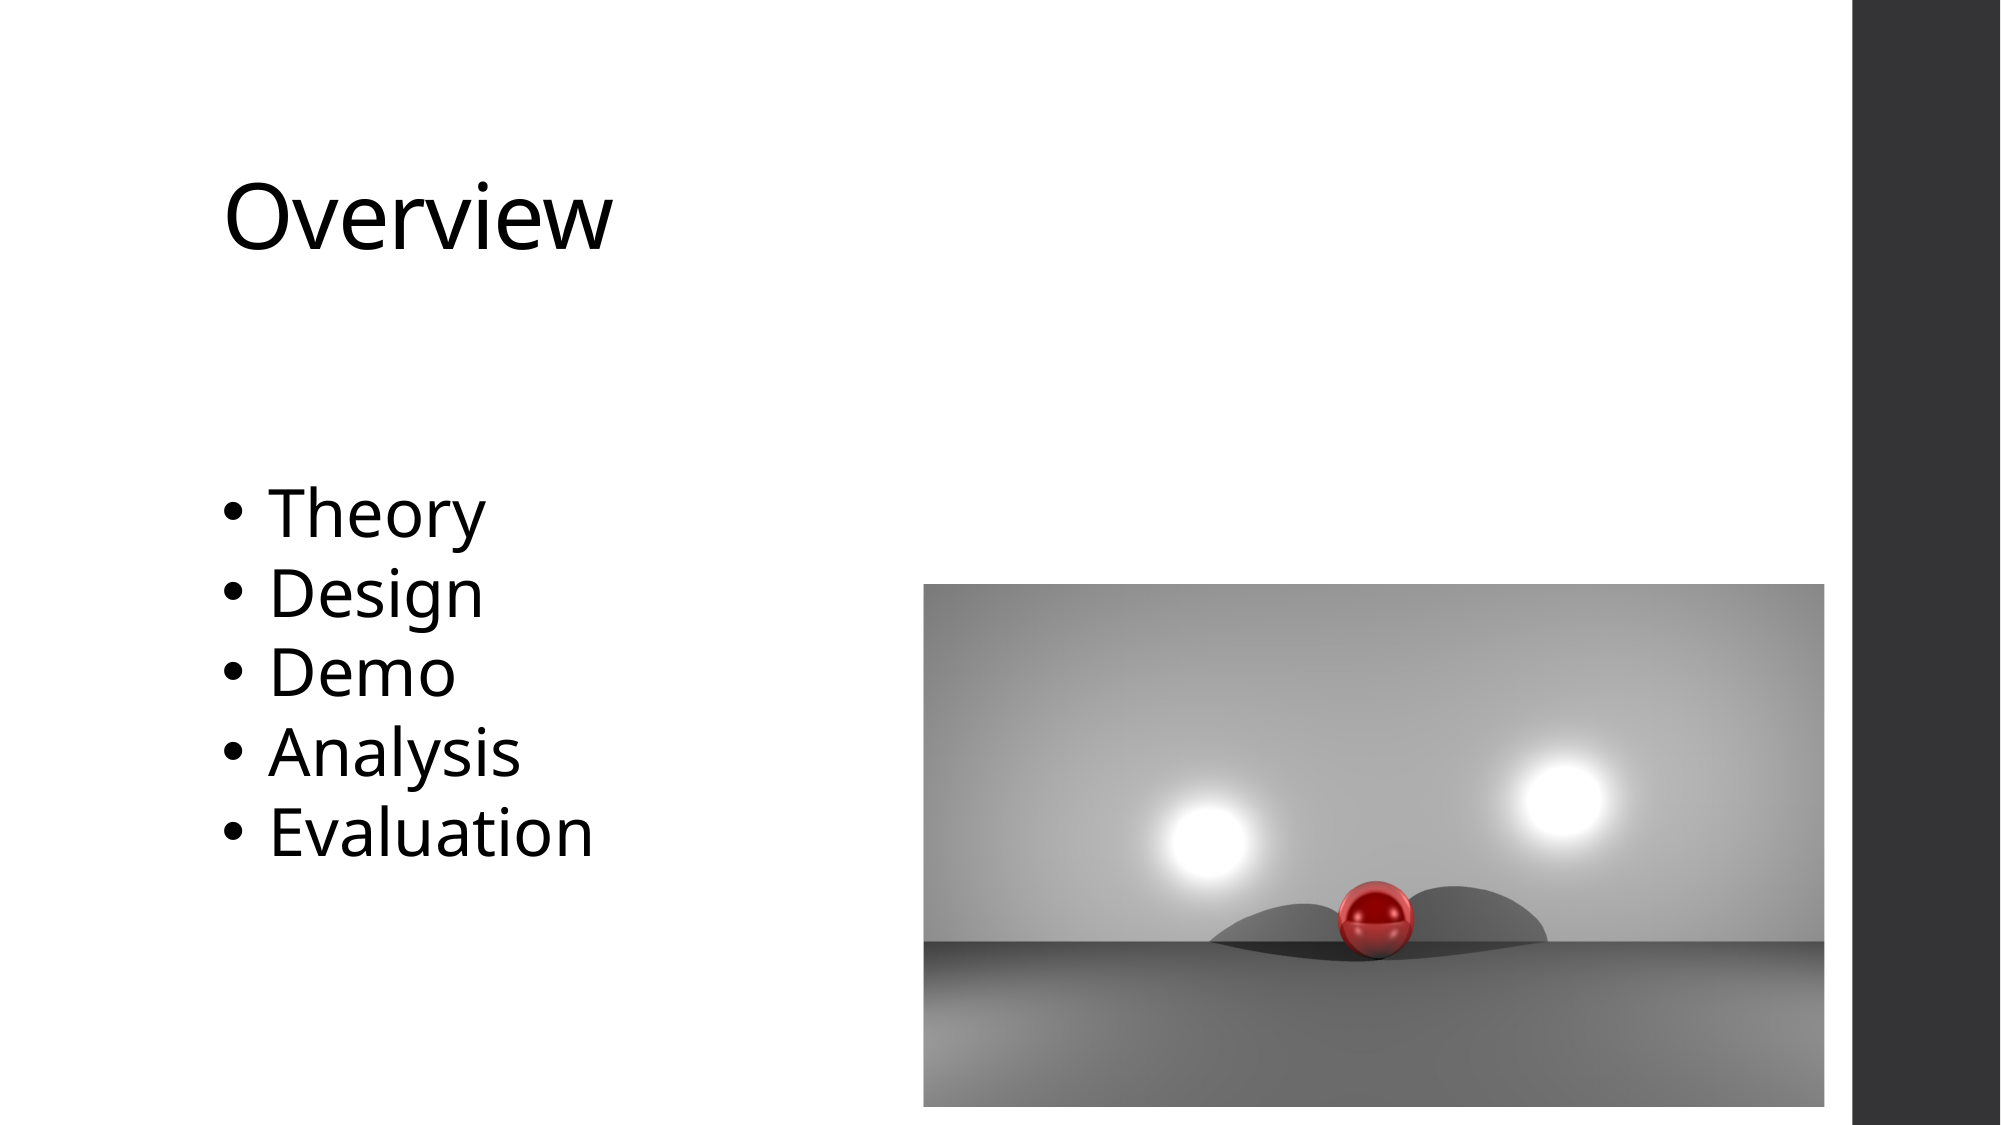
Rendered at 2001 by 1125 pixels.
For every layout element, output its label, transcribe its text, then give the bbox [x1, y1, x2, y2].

title Overview [206, 60, 1797, 278]
text_box Theory Design Demo Analysis Evaluation [206, 462, 879, 878]
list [923, 583, 1825, 1107]
